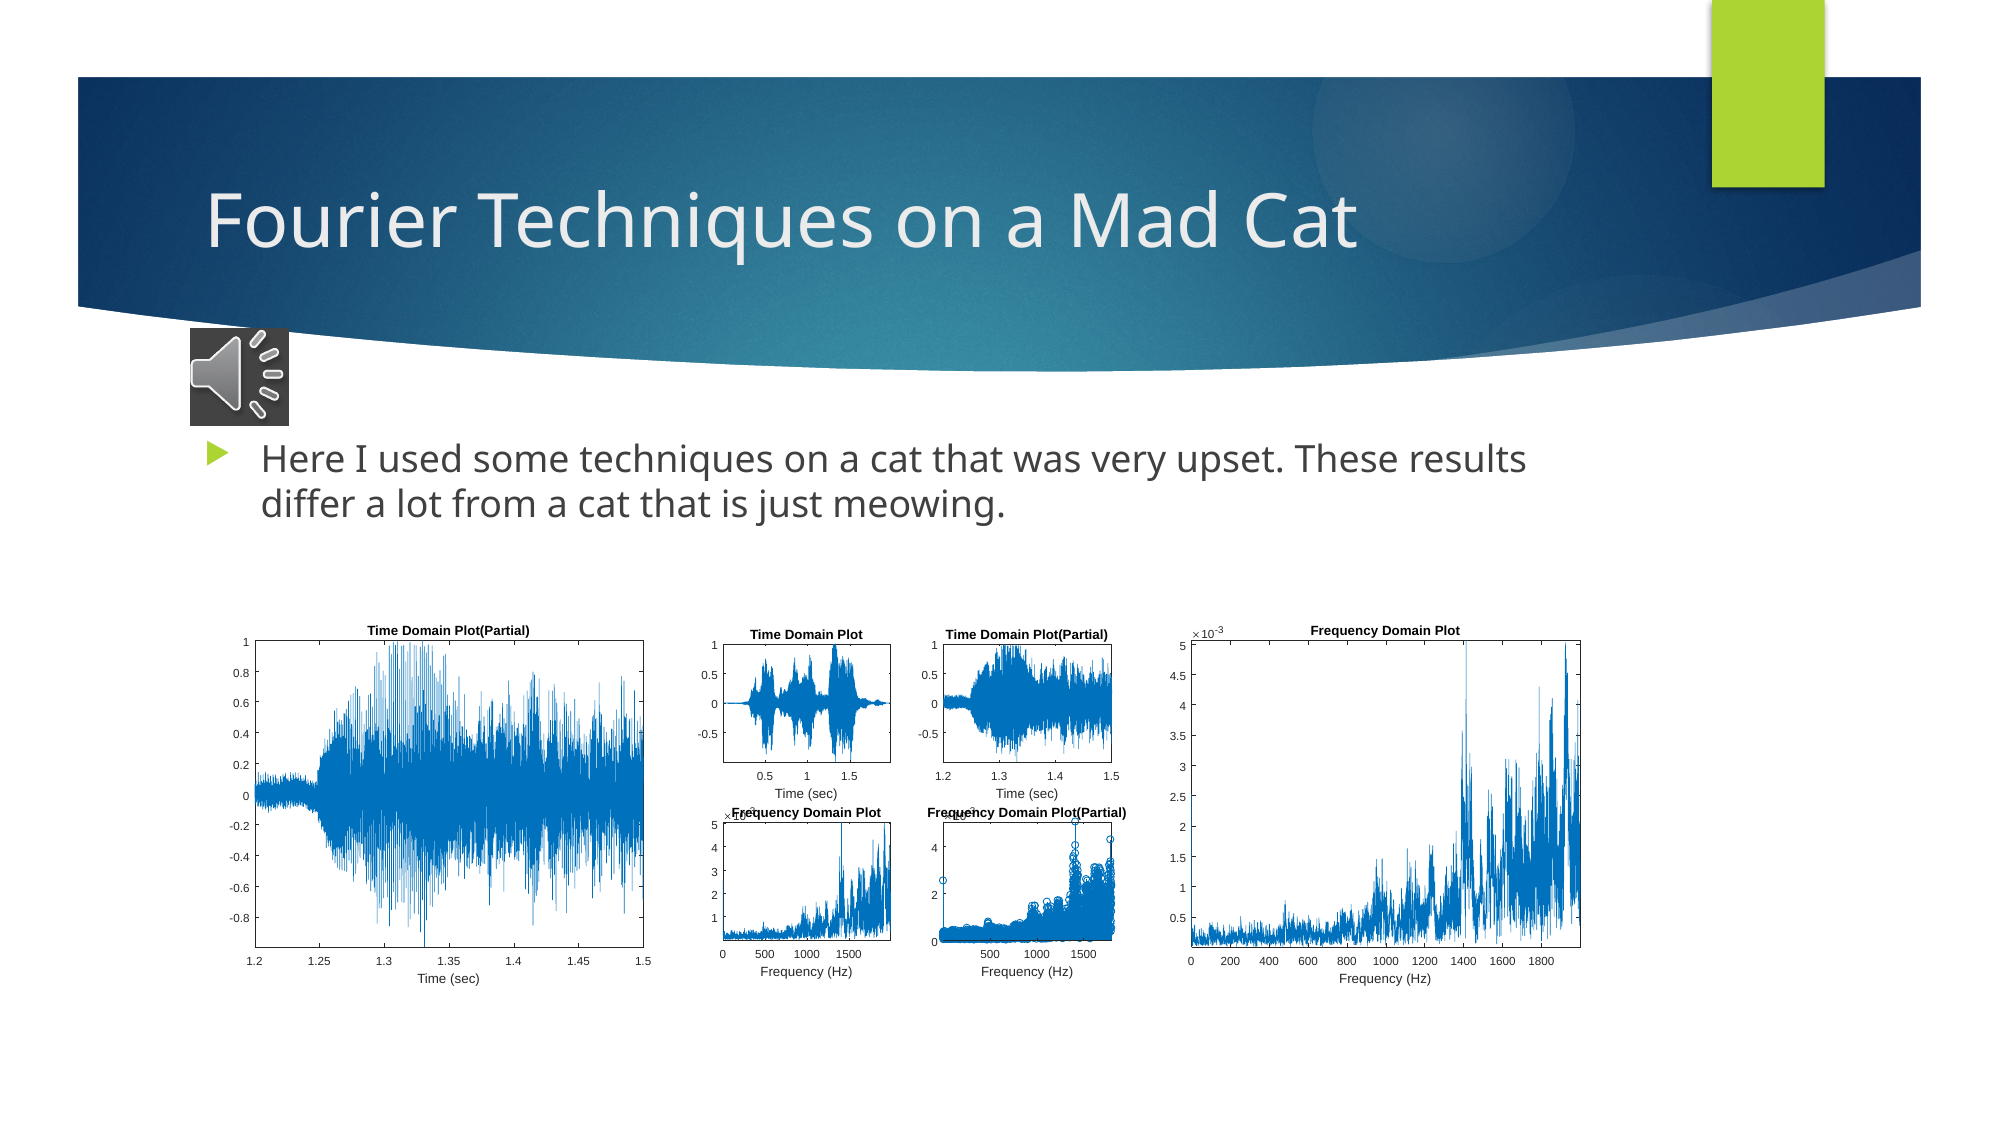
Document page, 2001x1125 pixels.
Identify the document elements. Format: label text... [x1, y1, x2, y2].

picture [189, 326, 290, 428]
picture [189, 612, 1627, 988]
list Here I used some techniques on a cat that was very upset. These results differ a lot from a cat that is just meowing. [189, 427, 1627, 612]
title Fourier Techniques on a Mad Cat [189, 159, 1627, 276]
